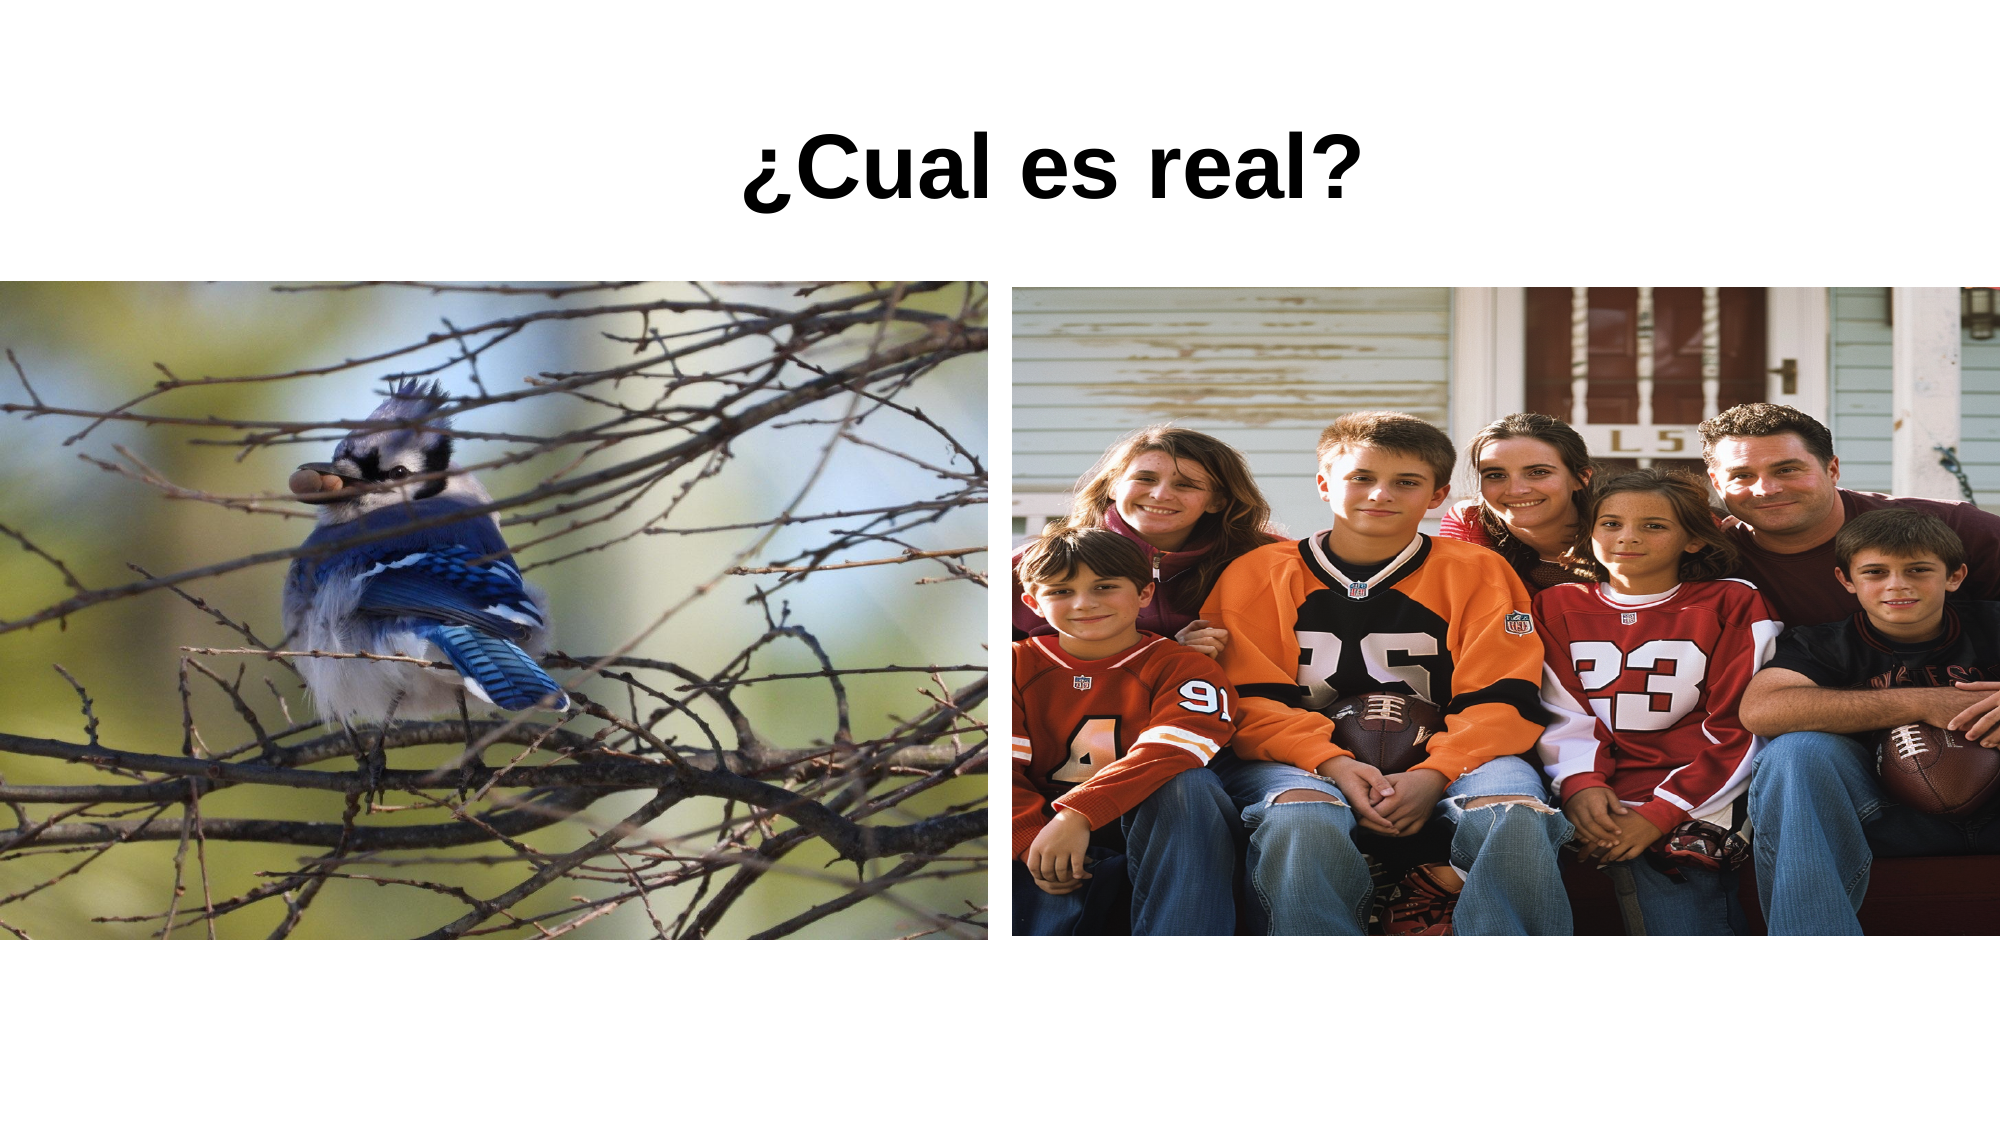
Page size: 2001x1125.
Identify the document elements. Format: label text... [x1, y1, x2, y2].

title ¿Cual es real? [242, 59, 1863, 278]
picture [1012, 287, 2000, 936]
picture [0, 281, 988, 940]
